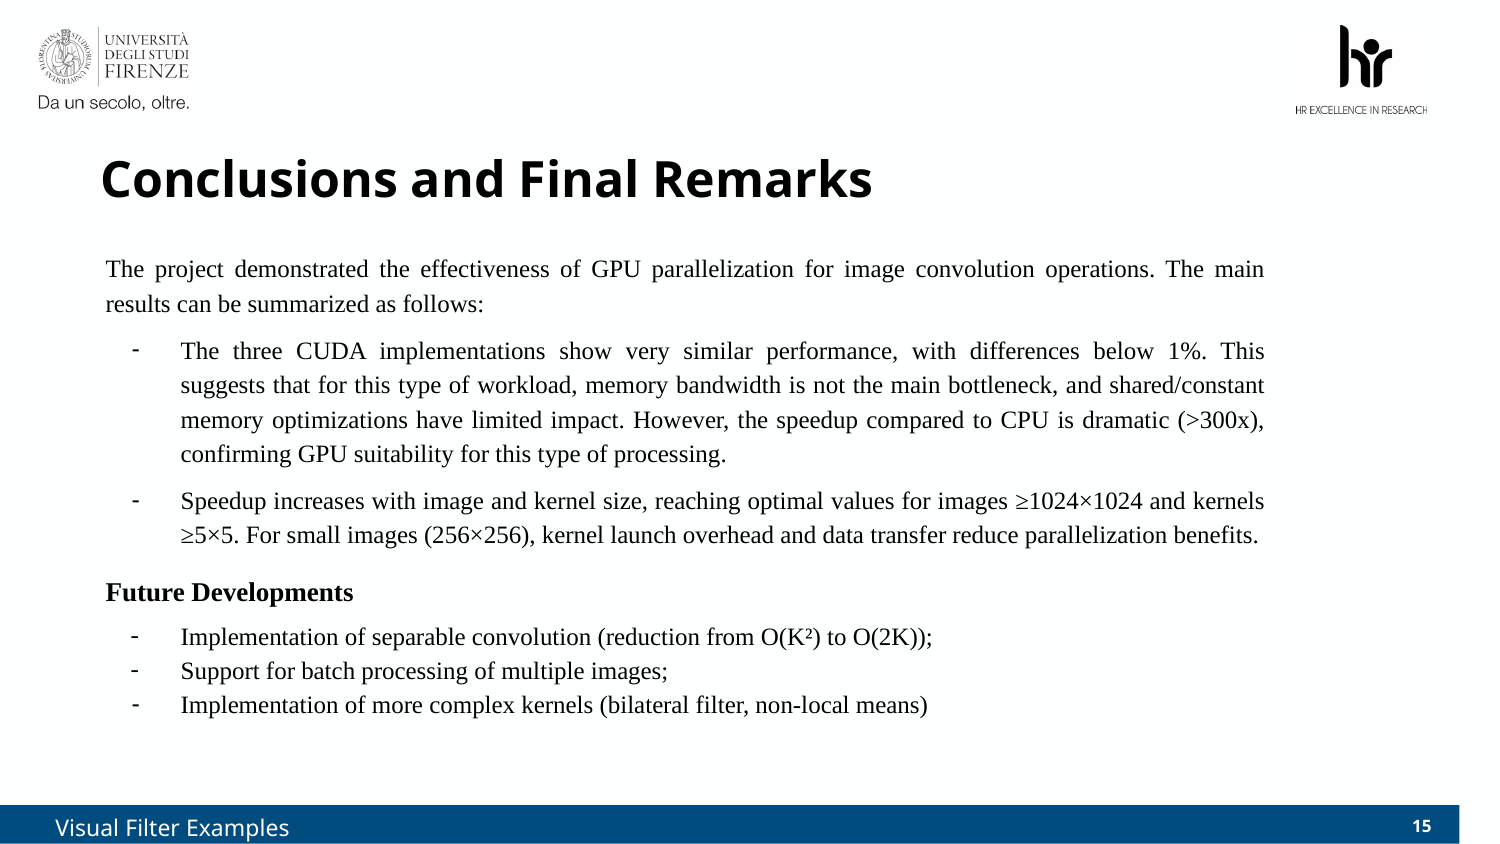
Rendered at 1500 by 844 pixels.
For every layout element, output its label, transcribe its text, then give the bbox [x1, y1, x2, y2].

list Visual Filter Examples [40, 809, 1286, 841]
title Conclusions and Final Remarks [85, 128, 1415, 234]
picture [1296, 25, 1427, 114]
picture [35, 24, 192, 112]
text_box The project demonstrated the effectiveness of GPU parallelization for image convolution operations. The main results can be summarized as follows: The three CUDA implementations show very similar performance, with differences below 1%. This suggests that for this type of workload, memory bandwidth is not the main bottleneck, and shared/constant memory optimizations have limited impact. However, the speedup compared to CPU is dramatic (>300x), confirming GPU suitability for this type of processing. Speedup increases with image and kernel size, reaching optimal values for images ≥1024×1024 and kernels ≥5×5. For small images (256×256), kernel launch overhead and data transfer reduce parallelization benefits. Future Developments Implementation of separable convolution (reduction from O(K²) to O(2K)); Support for batch processing of multiple images; Implementation of more complex kernels (bilateral filter, non-local means) [90, 233, 1282, 734]
